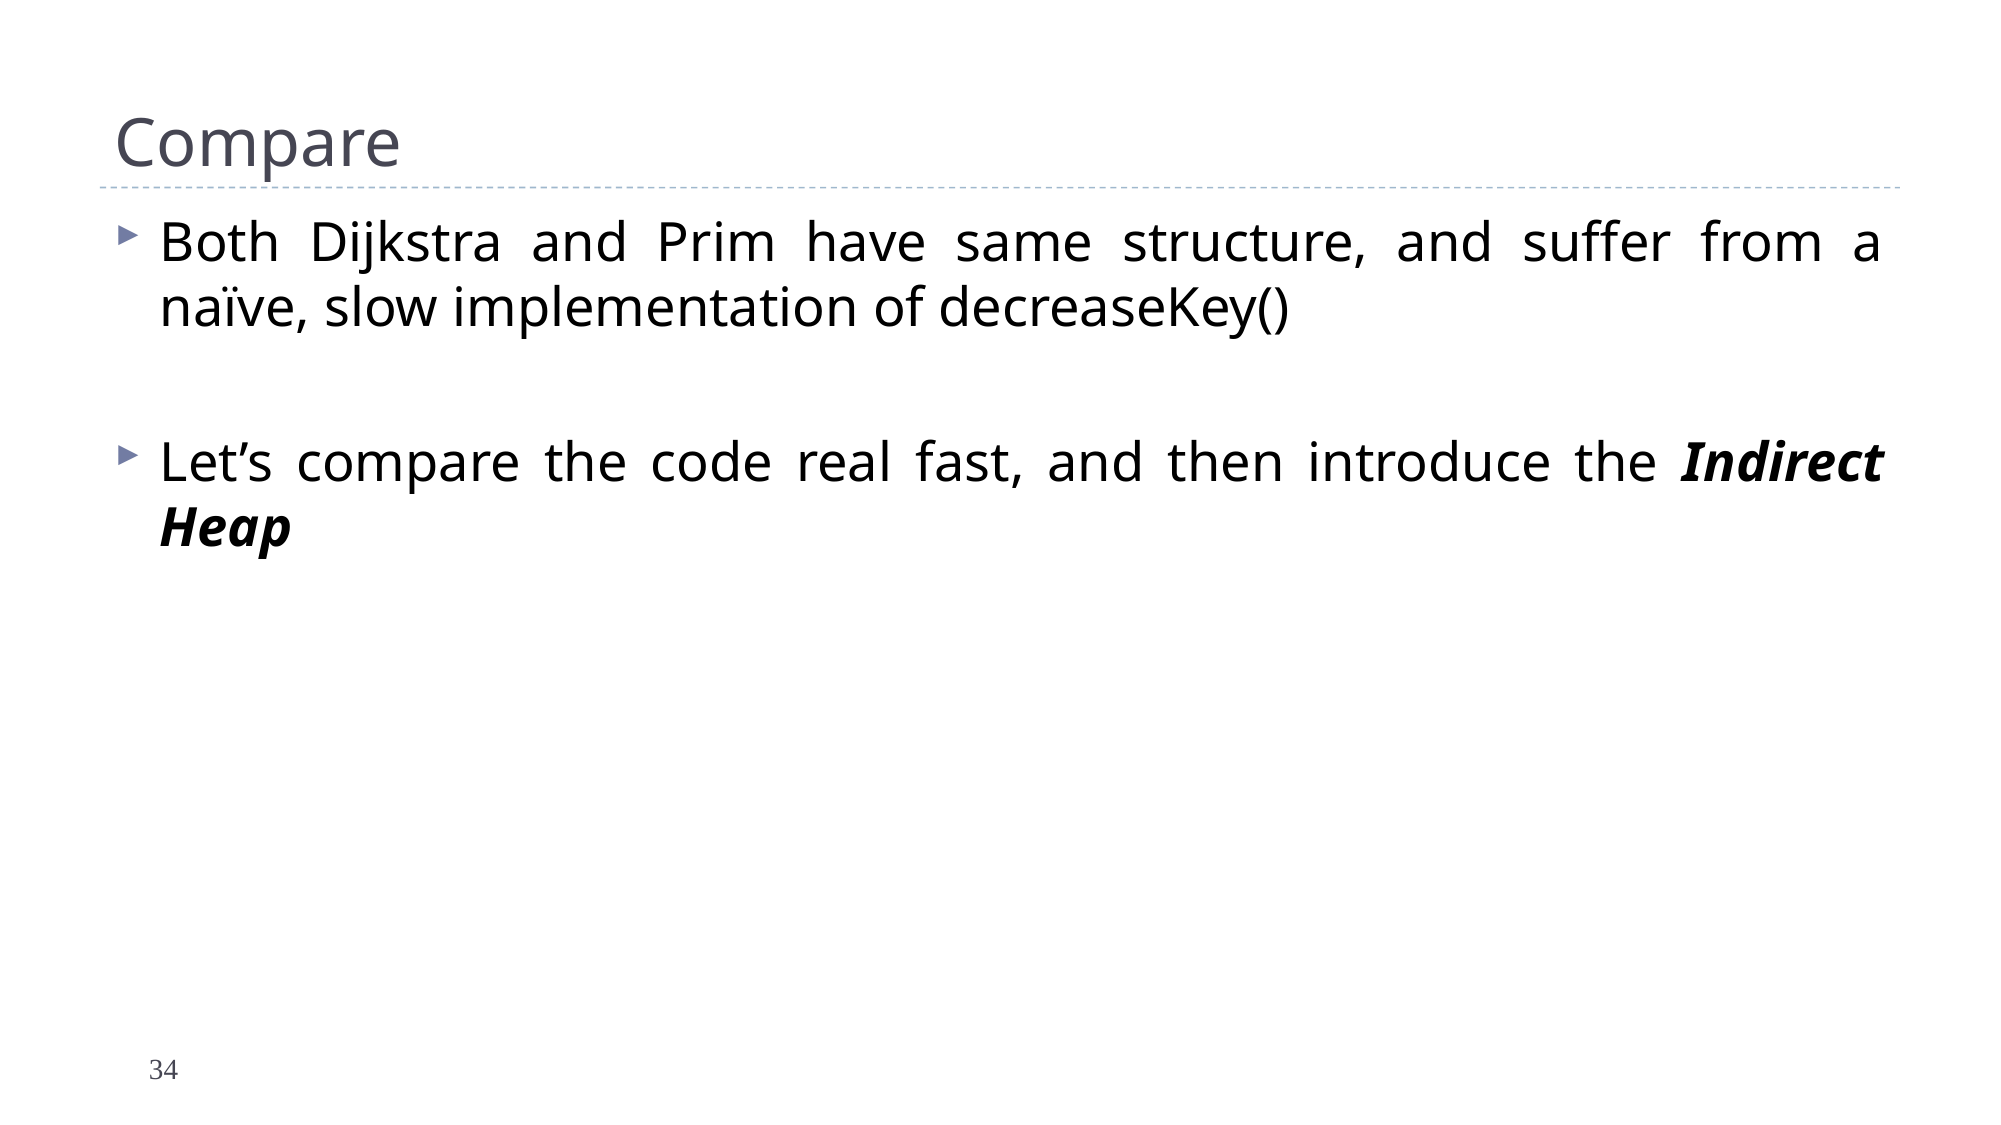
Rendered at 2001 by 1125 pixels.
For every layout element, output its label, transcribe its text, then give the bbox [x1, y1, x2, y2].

list Both Dijkstra and Prim have same structure, and suffer from a naïve, slow implementation of decreaseKey() Let’s compare the code real fast, and then introduce the Indirect Heap [99, 200, 1900, 1010]
title Compare [99, 24, 1900, 188]
slide_number 34 [133, 1042, 568, 1103]
